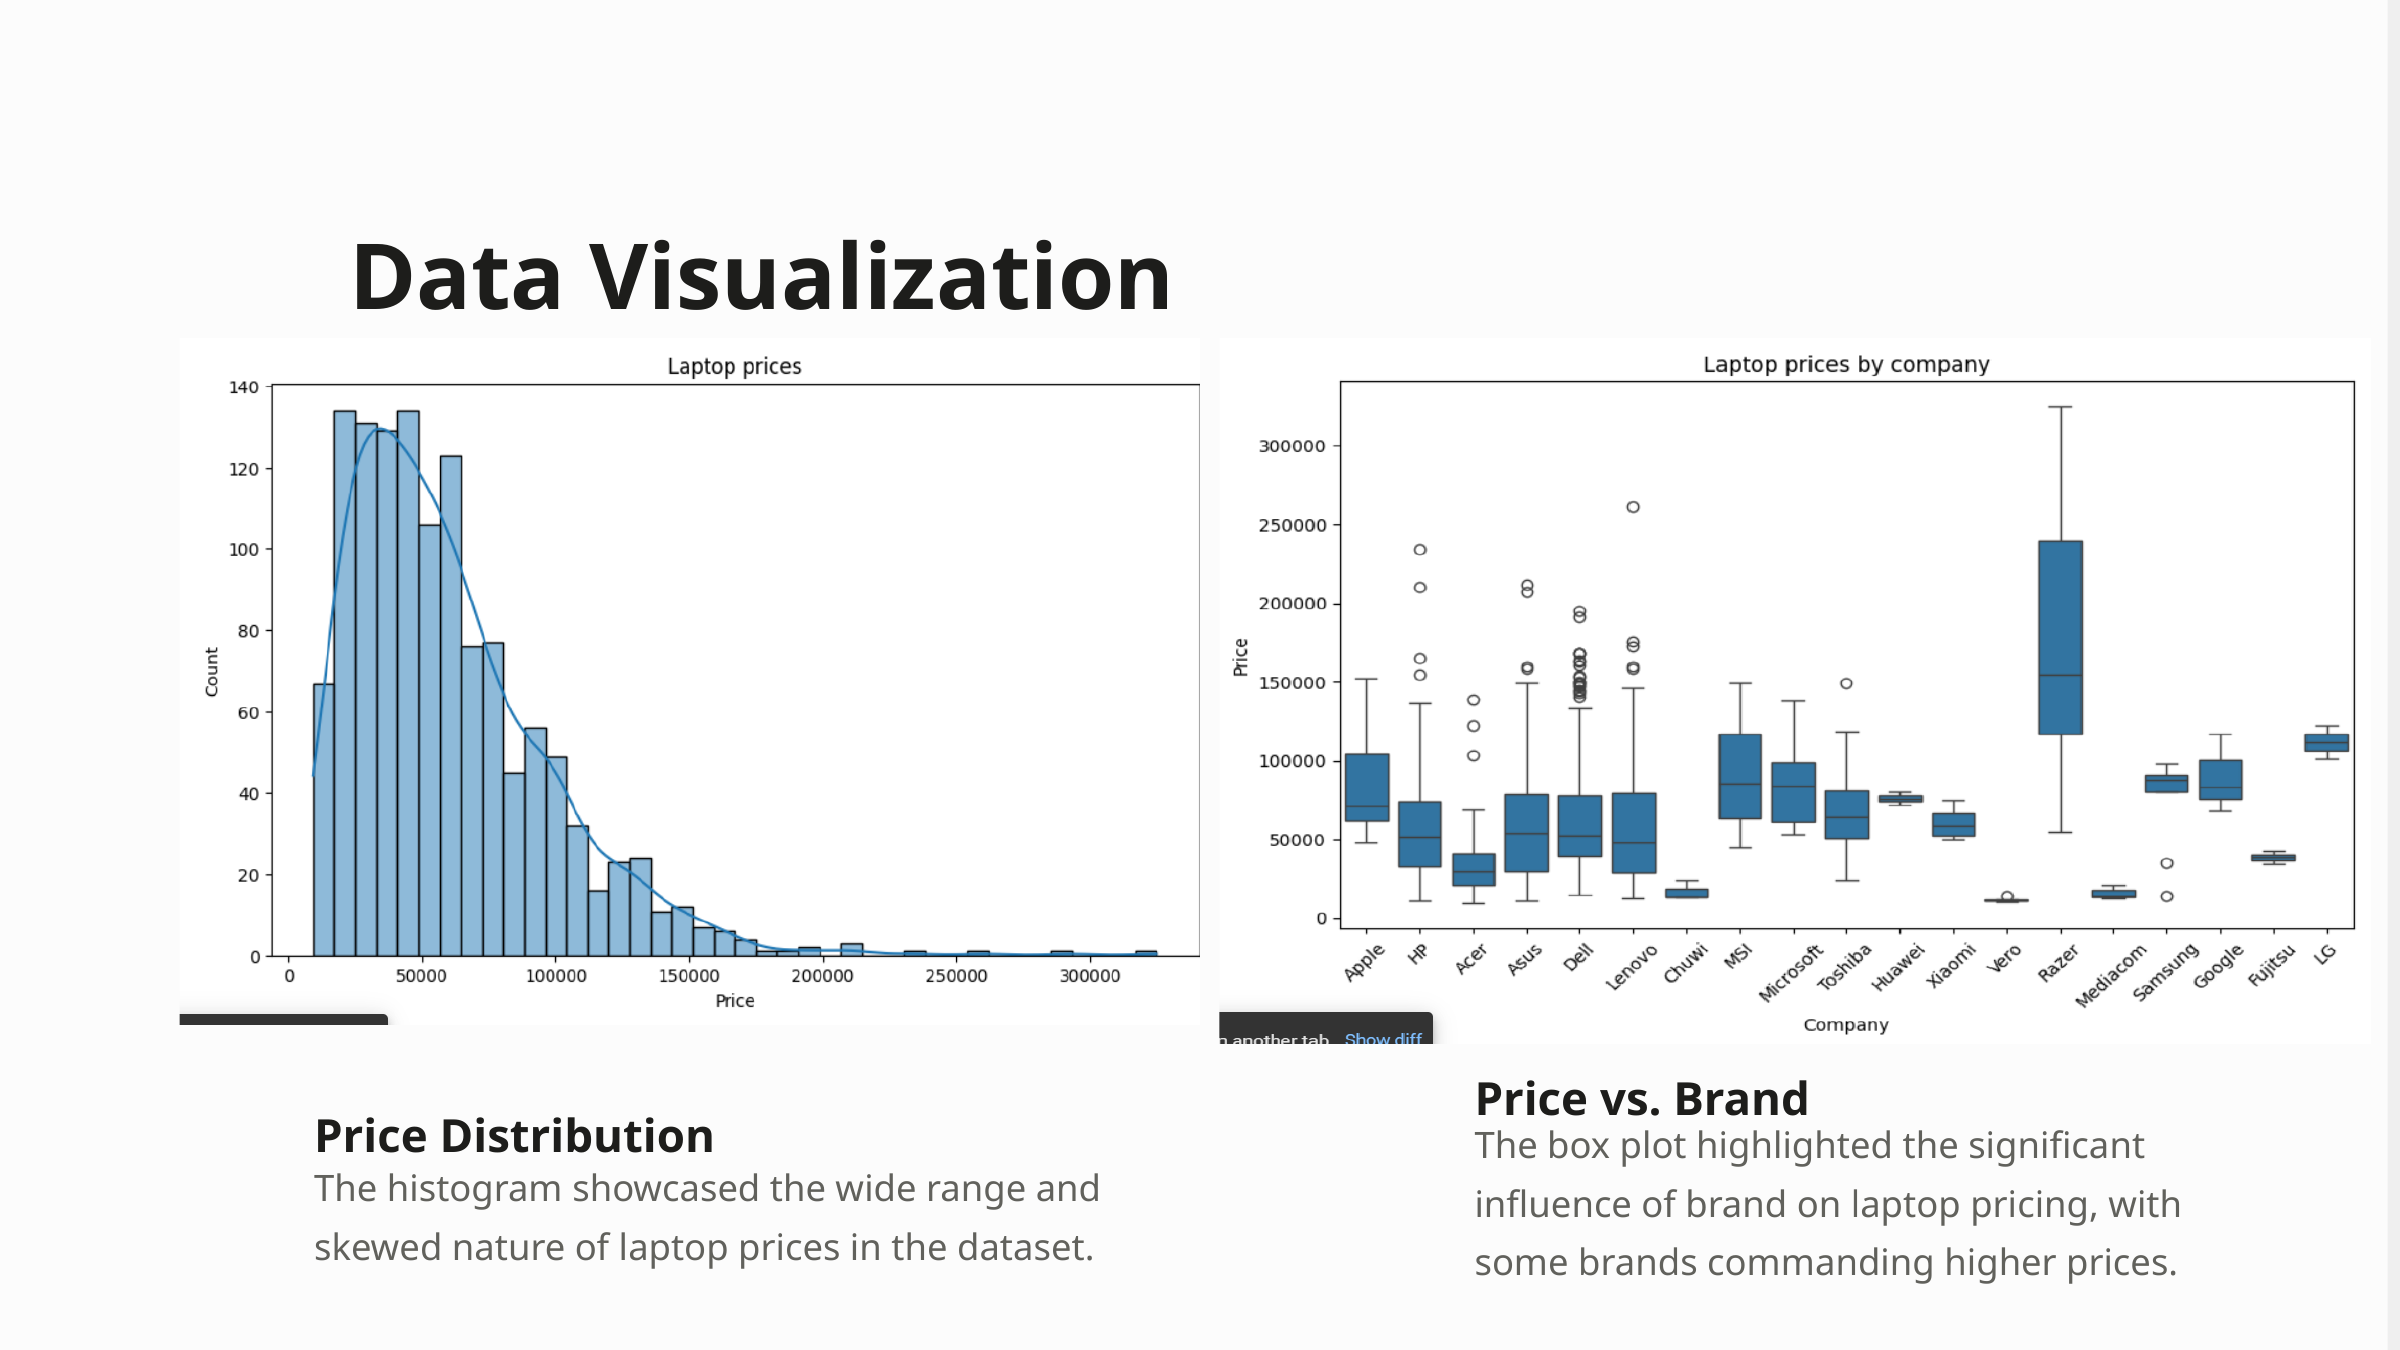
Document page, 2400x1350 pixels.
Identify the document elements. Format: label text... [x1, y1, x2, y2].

picture [179, 338, 1200, 1025]
text_box Price Distribution [299, 1097, 755, 1143]
text_box [0, 0, 2388, 1350]
text_box Data Visualization [334, 206, 1246, 321]
text_box Price vs. Brand [1459, 1059, 1916, 1100]
text_box The box plot highlighted the significant influence of brand on laptop pricing, with some brands commanding higher prices. [1459, 1100, 2277, 1294]
text_box [2388, 0, 2400, 1350]
picture [1219, 338, 2372, 1044]
text_box The histogram showcased the wide range and skewed nature of laptop prices in the dataset. [299, 1143, 1188, 1278]
